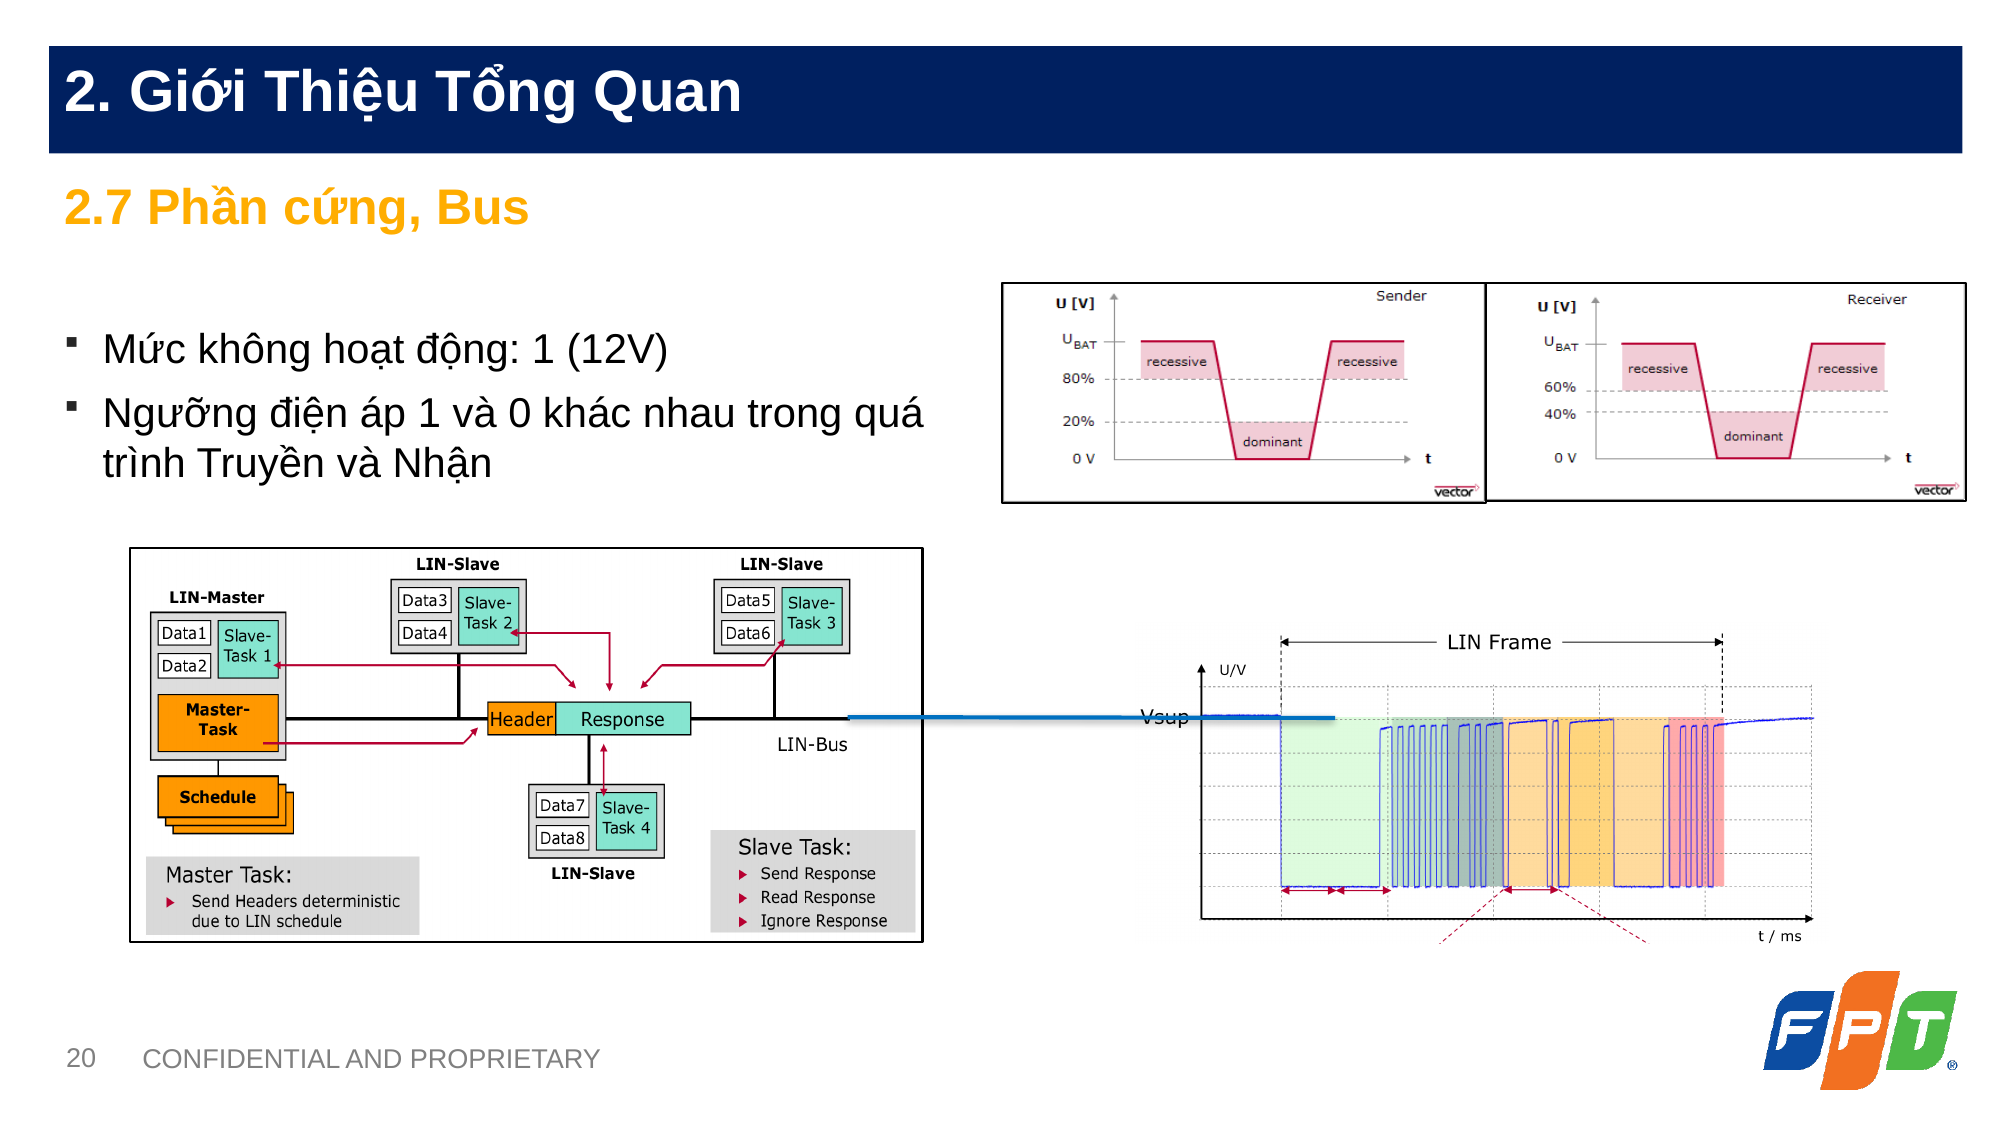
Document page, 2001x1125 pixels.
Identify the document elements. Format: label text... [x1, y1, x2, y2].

picture [1002, 283, 1965, 502]
list 2.7 Phần cứng, Bus Mức không hoạt động: 1 (12V) Ngưỡng điện áp 1 và 0 khác nhau trong quá trình Truyền và Nhận [49, 167, 1004, 933]
picture [1760, 970, 1958, 1091]
picture [130, 549, 922, 942]
picture [1135, 622, 1829, 944]
